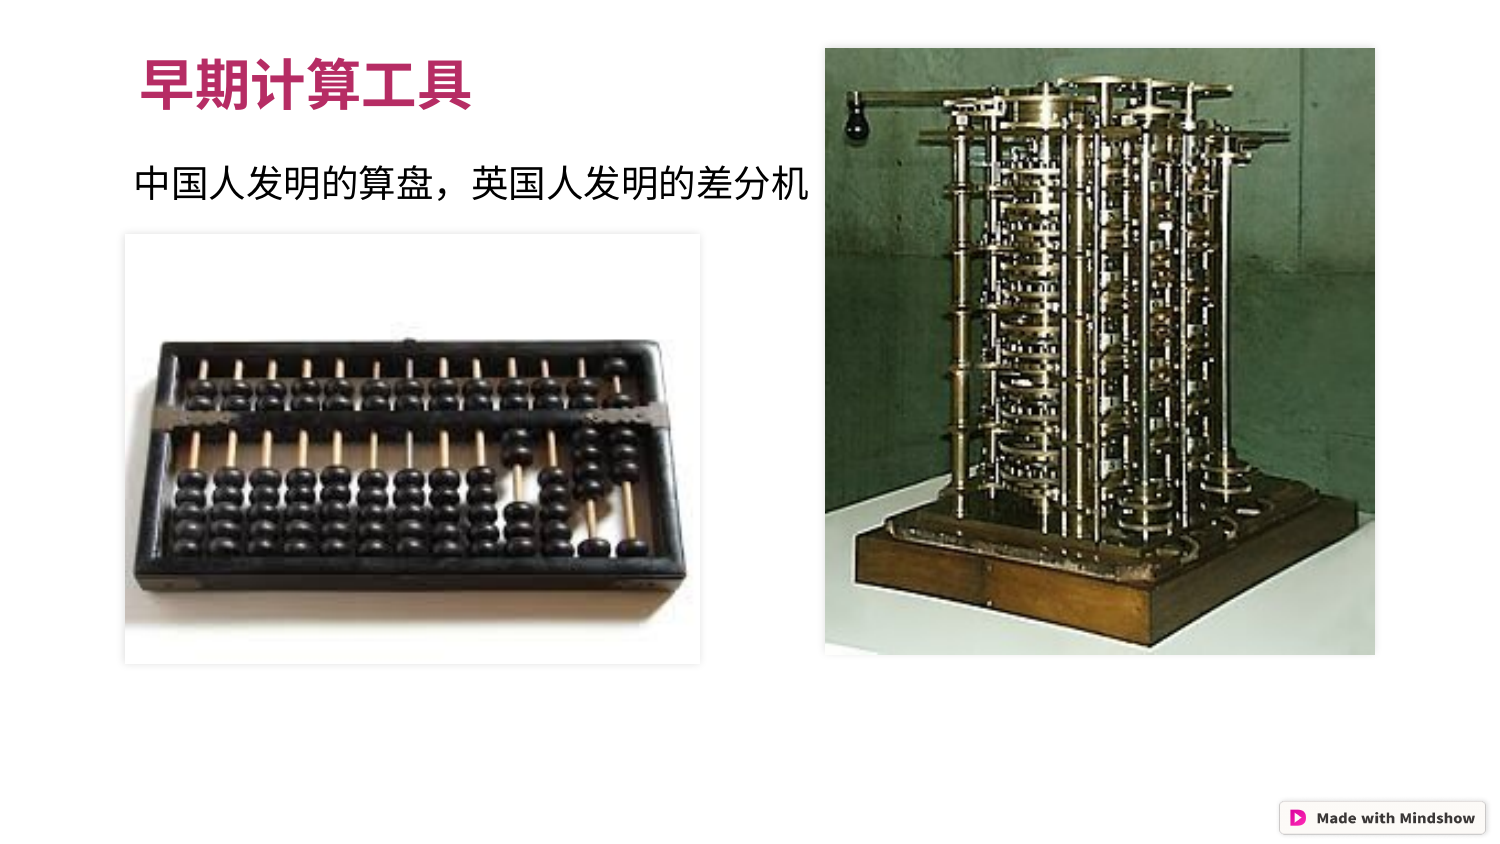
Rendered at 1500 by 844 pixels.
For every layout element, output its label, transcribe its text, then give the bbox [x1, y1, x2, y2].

text_box 早期计算工具 [125, 37, 1406, 129]
picture [1274, 795, 1493, 840]
text_box 中国人发明的算盘，英国人发明的差分机 [96, 130, 825, 213]
picture [124, 234, 700, 665]
picture [825, 48, 1375, 655]
